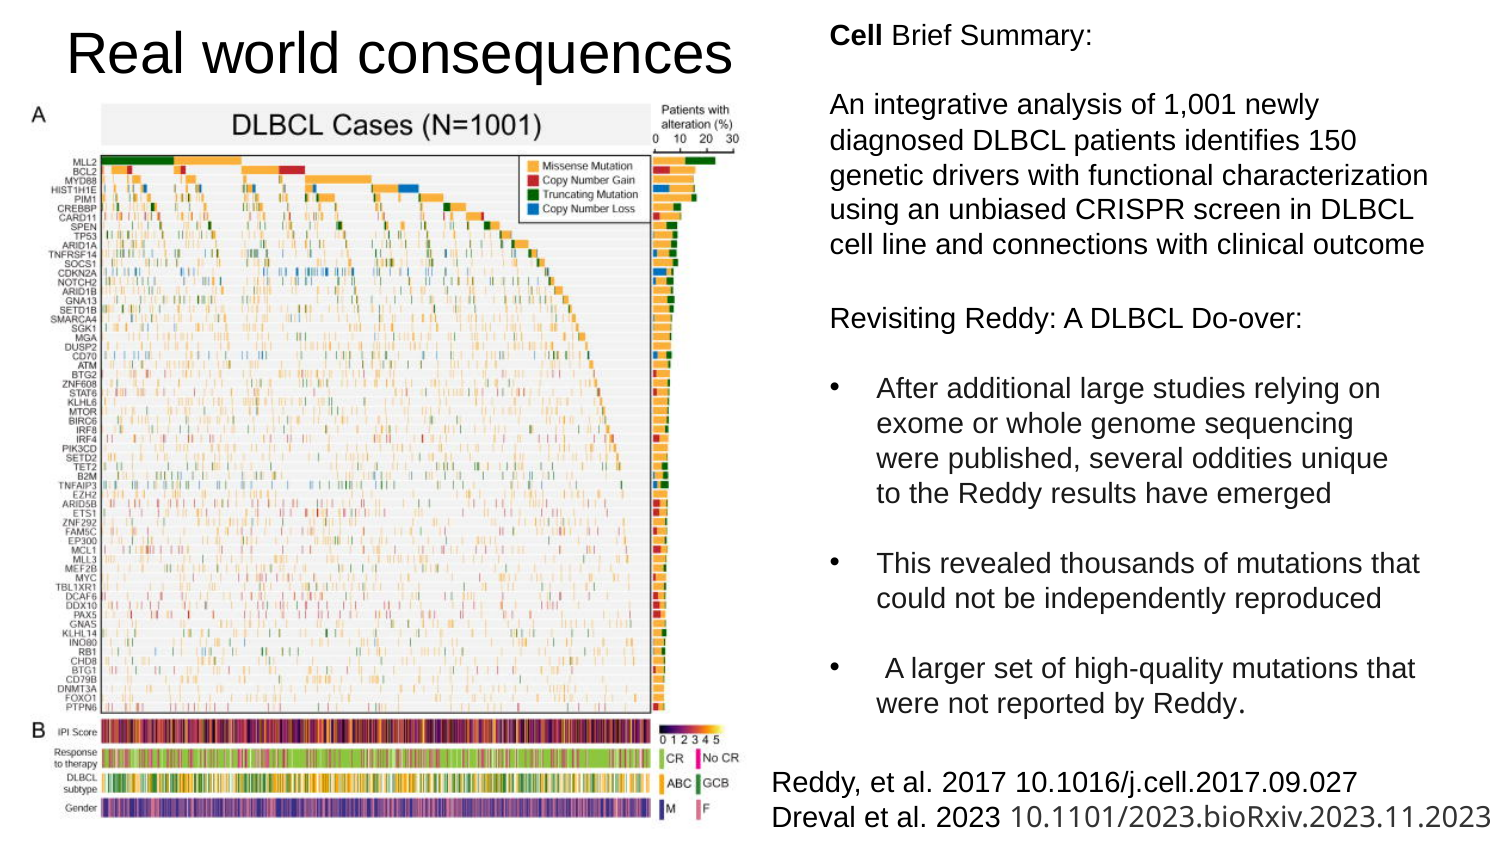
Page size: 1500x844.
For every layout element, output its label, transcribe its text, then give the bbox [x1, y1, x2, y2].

picture [20, 93, 751, 831]
title Real world consequences [51, 0, 1449, 94]
text_box Reddy, et al. 2017 10.1016/j.cell.2017.09.027 Dreval et al. 2023 10.1101/2023.bioRxiv.2023.11.2023 [756, 756, 1500, 841]
text_box Cell Brief Summary: An integrative analysis of 1,001 newly diagnosed DLBCL patients identifies 150 genetic drivers with functional characterization using an unbiased CRISPR screen in DLBCL cell line and connections with clinical outcome [814, 8, 1449, 268]
text_box Revisiting Reddy: A DLBCL Do-over: After additional large studies relying on exome or whole genome sequencing were published, several oddities unique to the Reddy results have emerged This revealed thousands of mutations that could not be independently reproduced A larger set of high-quality mutations that were not reported by Reddy. [814, 291, 1436, 797]
